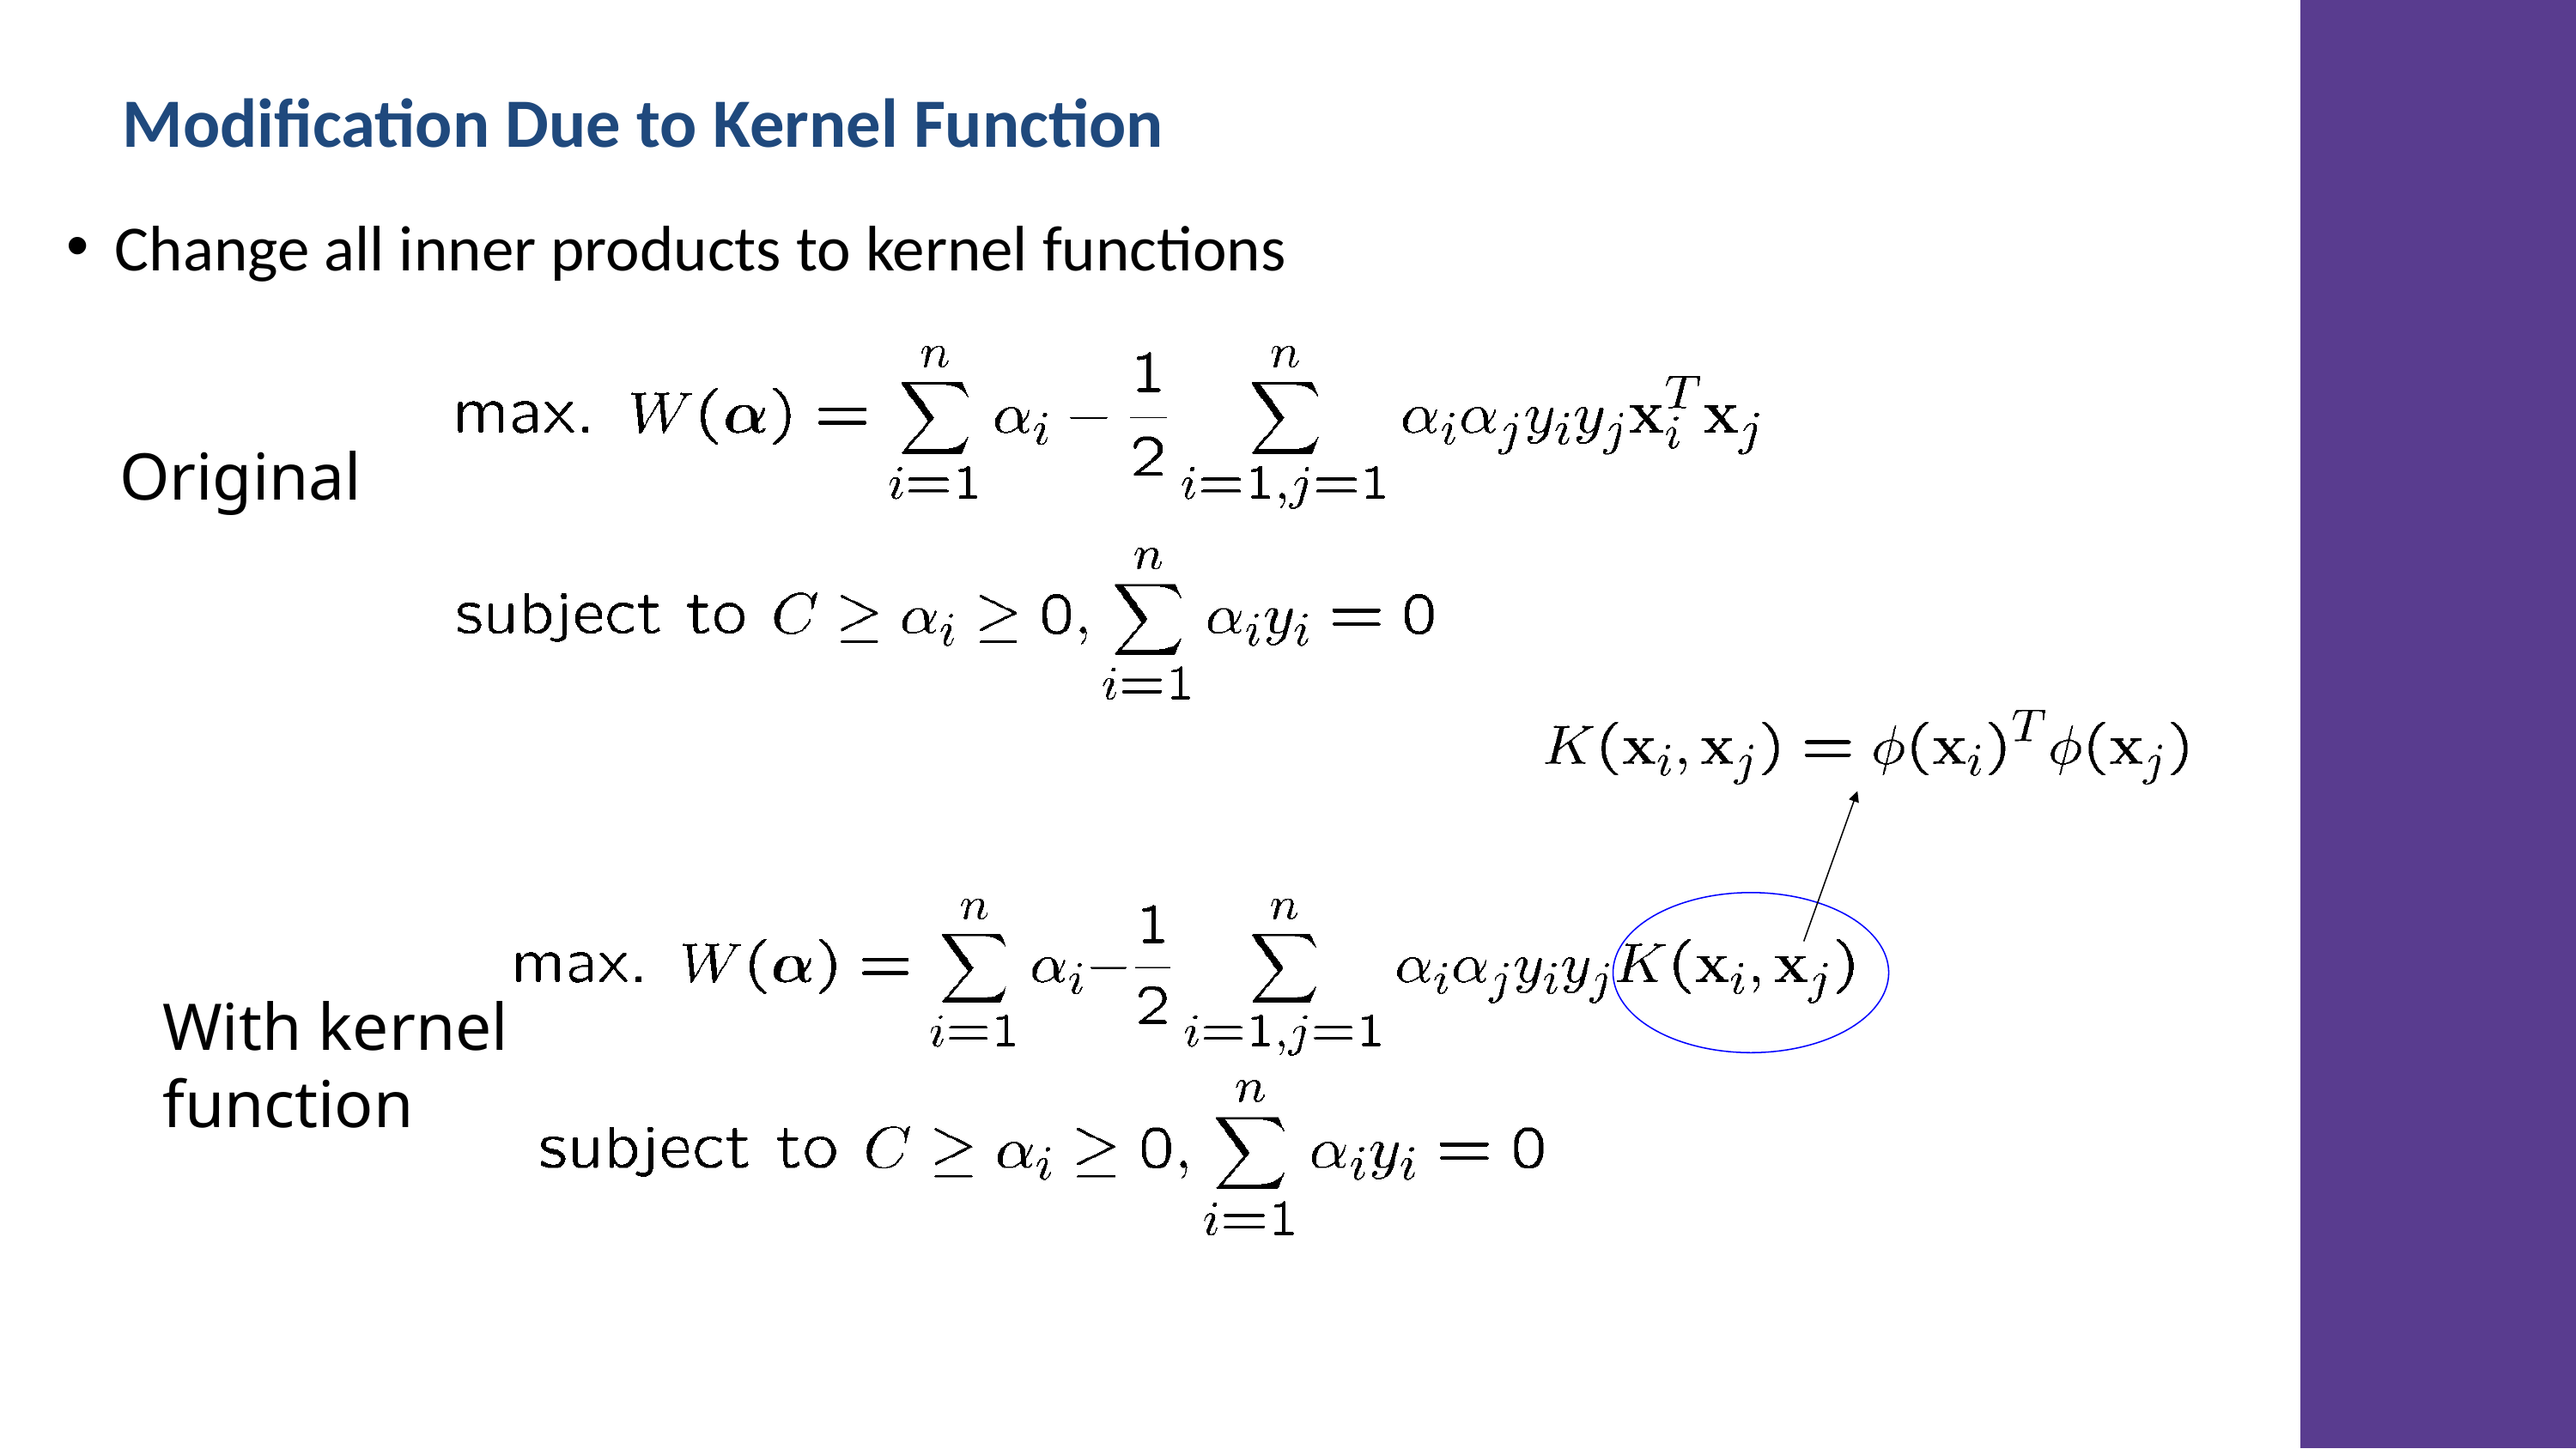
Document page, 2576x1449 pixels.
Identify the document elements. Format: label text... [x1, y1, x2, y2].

picture [454, 545, 1434, 702]
title Modification Due to Kernel Function [64, 39, 1224, 199]
picture [454, 343, 1761, 511]
picture [1543, 709, 2190, 785]
picture [515, 896, 1856, 1058]
text_box [1862, 925, 1889, 1021]
text_box Original [106, 429, 374, 520]
text_box [1820, 791, 1859, 894]
list Change all inner products to kernel functions [53, 199, 1793, 1156]
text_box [2300, 0, 2576, 1449]
text_box With kernel function [149, 979, 537, 1147]
picture [538, 1077, 1545, 1239]
